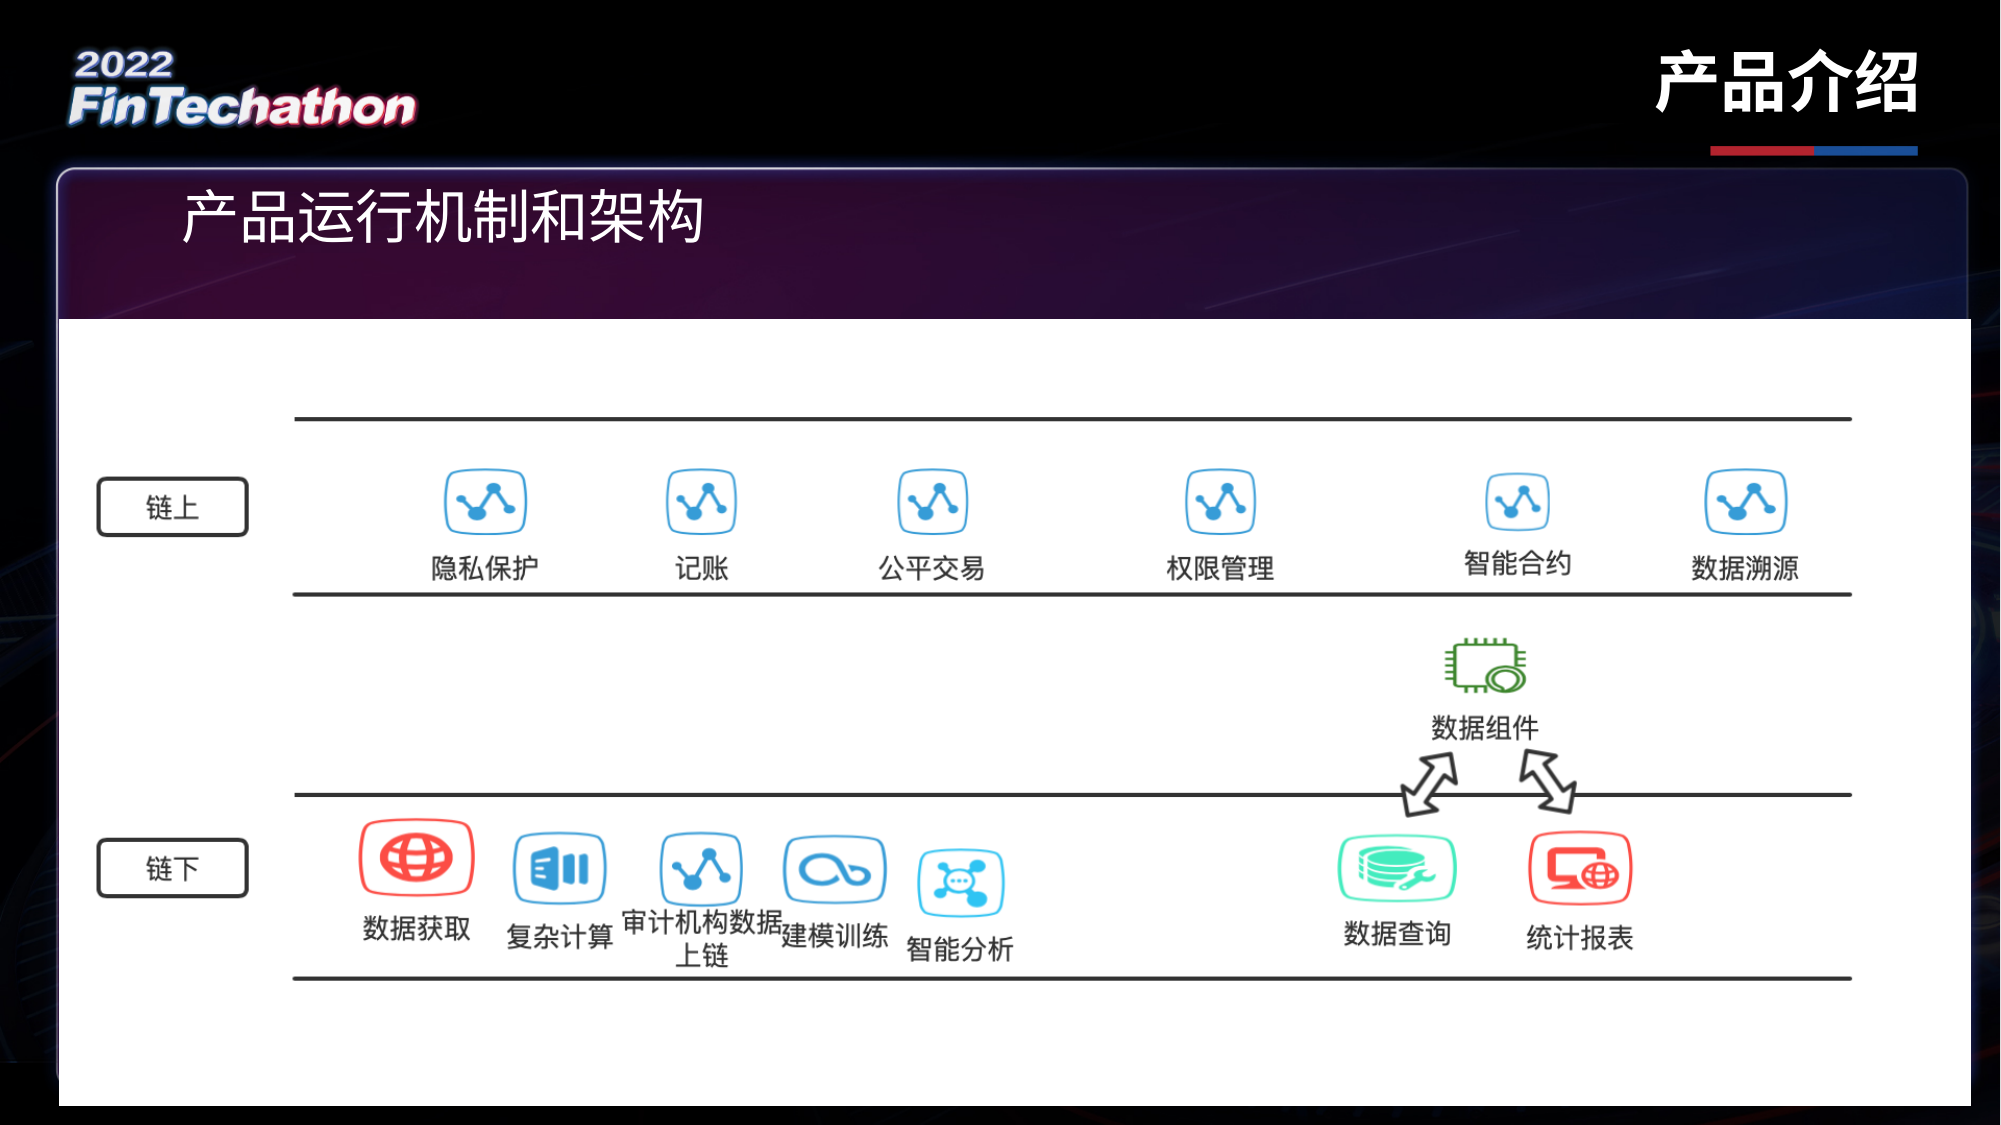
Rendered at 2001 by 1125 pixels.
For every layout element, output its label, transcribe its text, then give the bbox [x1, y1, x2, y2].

text_box 产品介绍 [1014, 32, 1936, 128]
picture [0, 0, 2001, 1125]
text_box 产品运行机制和架构 [166, 173, 1167, 258]
